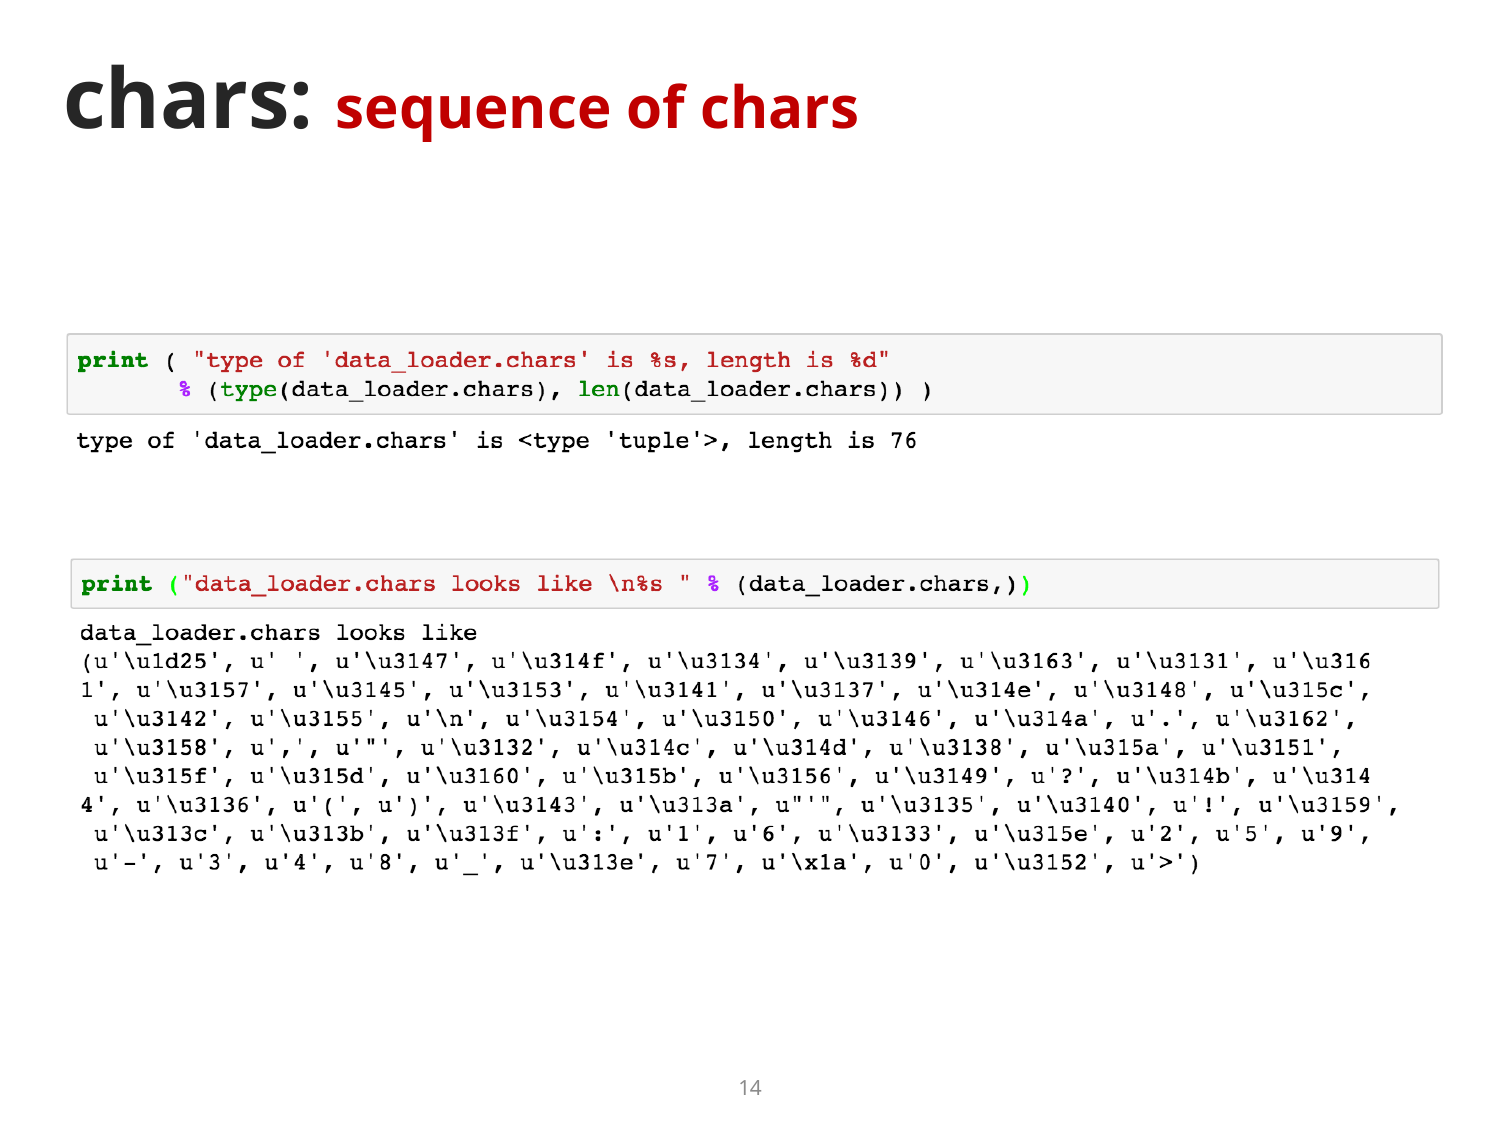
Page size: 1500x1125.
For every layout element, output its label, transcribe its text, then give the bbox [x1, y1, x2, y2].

title chars: sequence of chars [48, 41, 1456, 149]
slide_number 14 [575, 1058, 925, 1119]
picture [64, 548, 1456, 887]
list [61, 326, 1456, 466]
